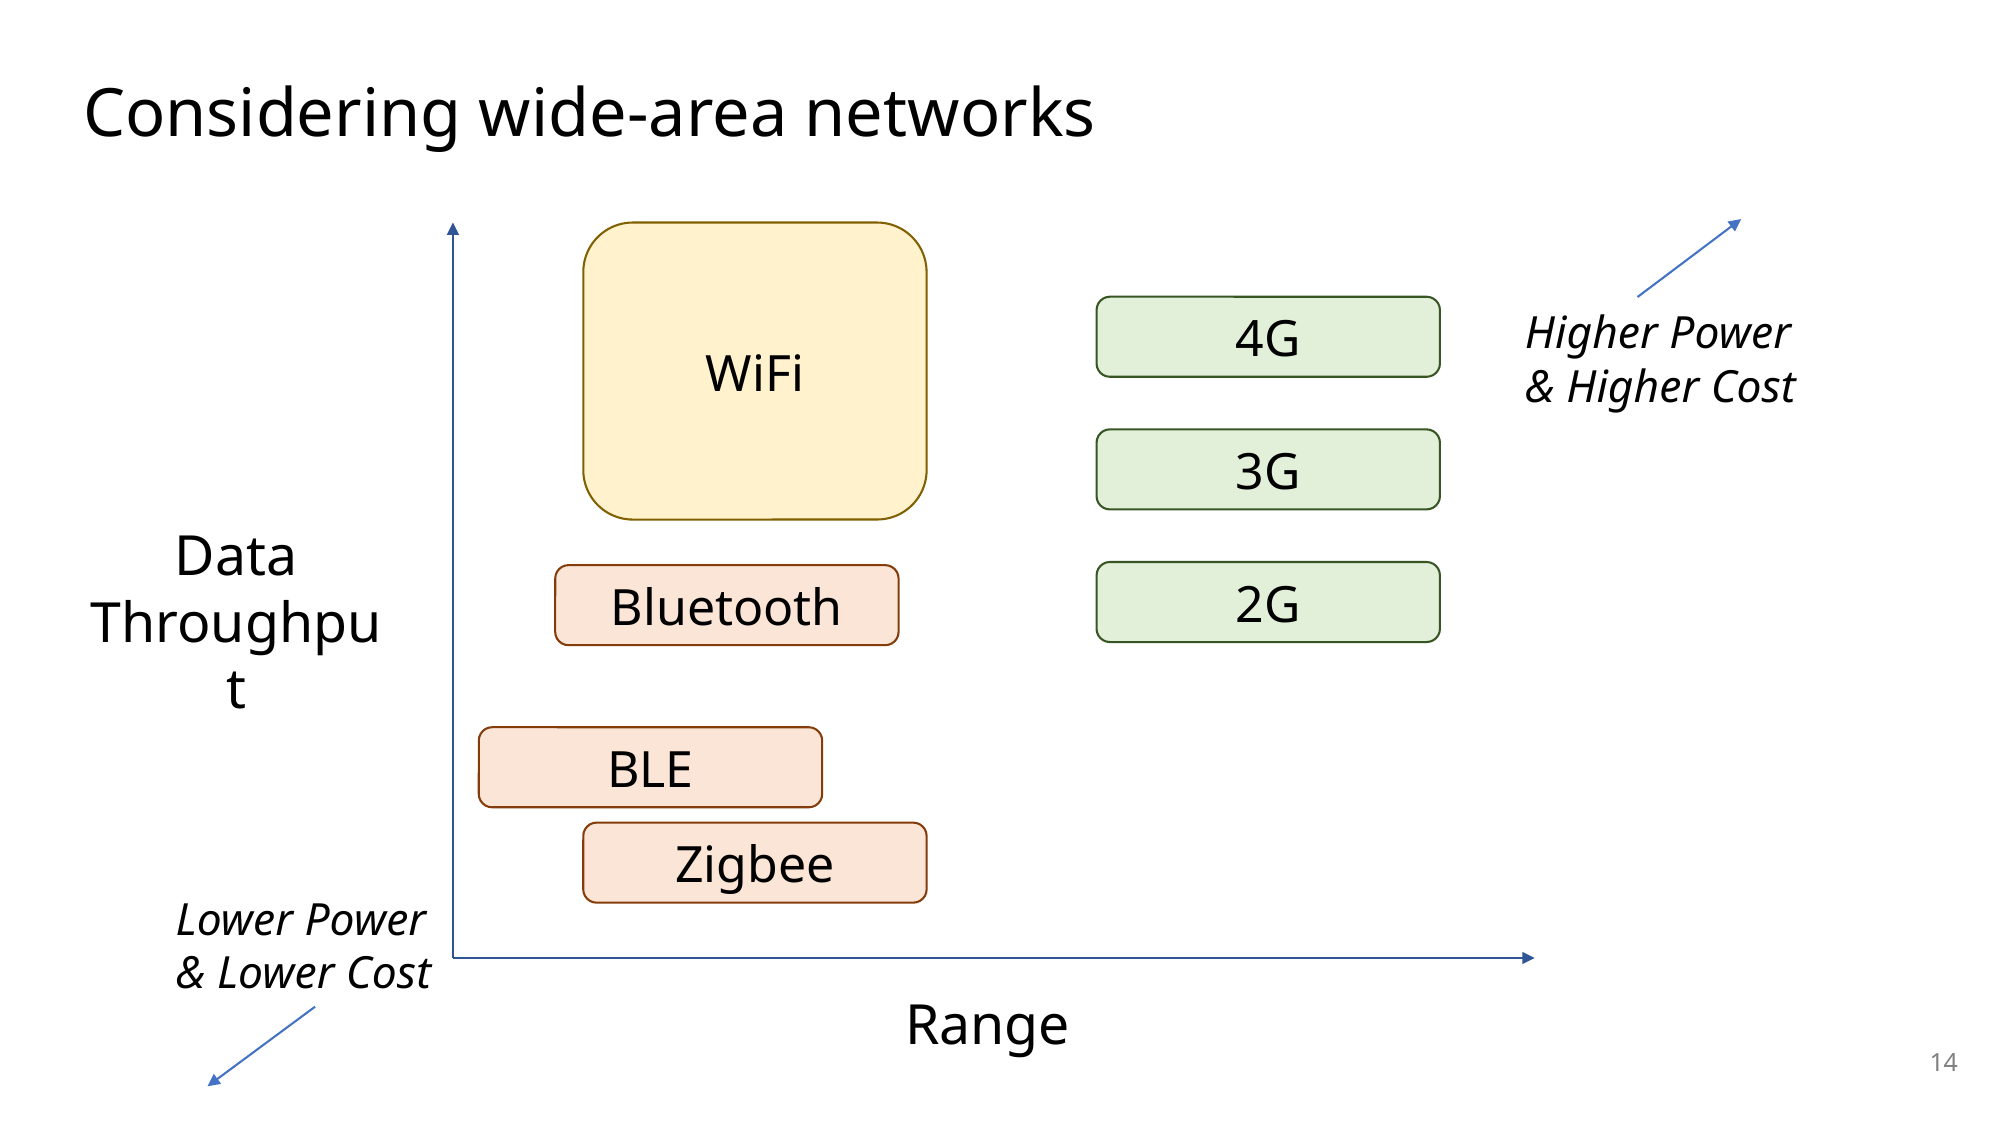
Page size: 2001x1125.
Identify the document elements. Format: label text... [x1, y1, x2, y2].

title Considering wide-area networks [68, 64, 1932, 190]
text_box 3G [1095, 428, 1441, 511]
slide_number 14 [1853, 1019, 1974, 1106]
text_box BLE [477, 726, 824, 809]
text_box 2G [1095, 560, 1441, 644]
text_box Data Throughput [68, 512, 406, 728]
text_box WiFi [582, 221, 928, 521]
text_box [207, 1006, 316, 1087]
text_box Lower Power & Lower Cost [160, 883, 466, 1006]
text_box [1637, 219, 1742, 297]
text_box 4G [1095, 295, 1441, 378]
text_box Range [837, 982, 1139, 1064]
text_box Bluetooth [554, 564, 900, 647]
text_box Higher Power & Higher Cost [1510, 297, 1834, 419]
text_box Zigbee [582, 821, 928, 904]
